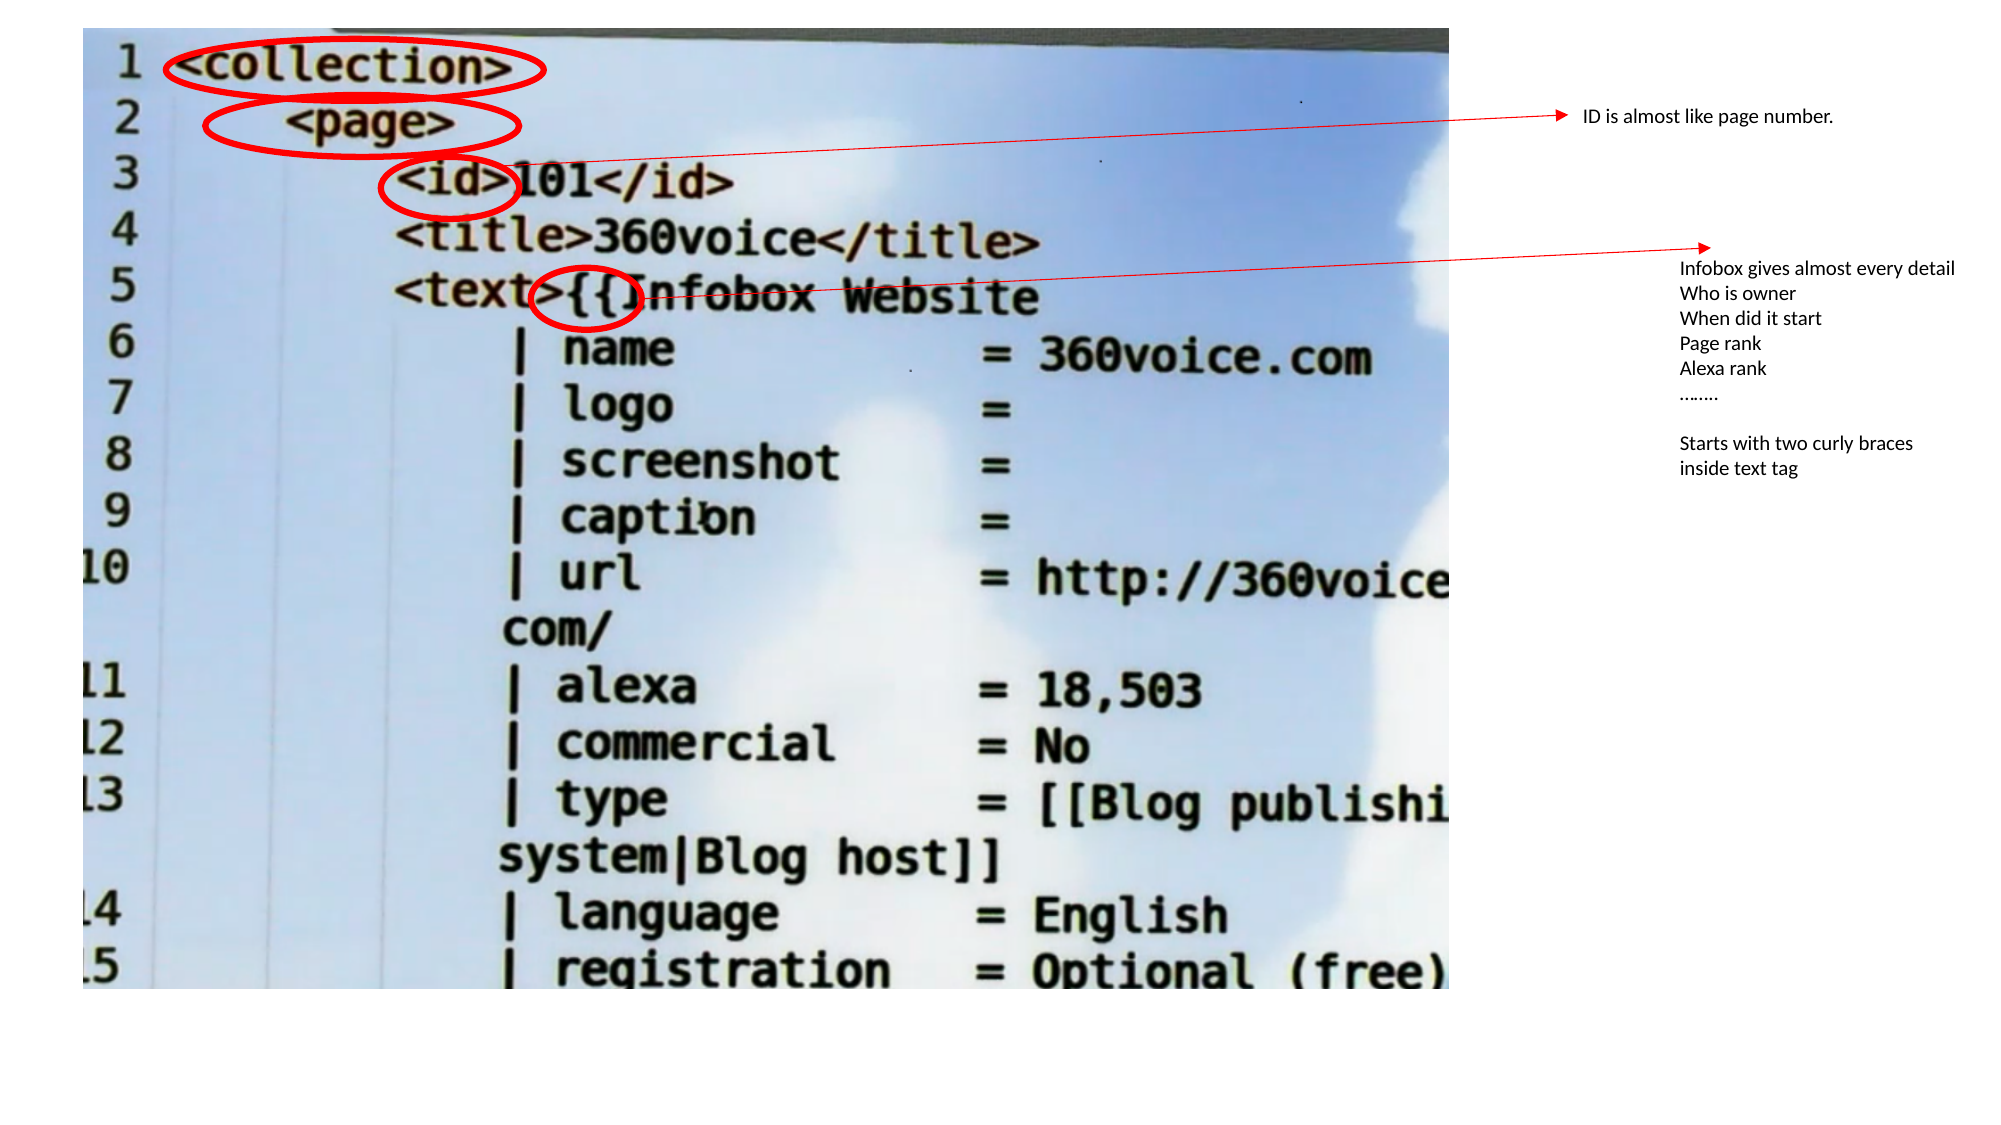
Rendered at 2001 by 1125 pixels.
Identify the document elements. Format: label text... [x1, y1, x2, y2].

text_box Infobox gives almost every detail Who is owner When did it start Page rank Alexa rank …….. Starts with two curly braces inside text tag [1665, 247, 1979, 488]
text_box ID is almost like page number. [1568, 94, 1883, 135]
picture [83, 28, 1449, 989]
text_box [641, 247, 1712, 299]
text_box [498, 115, 1569, 166]
